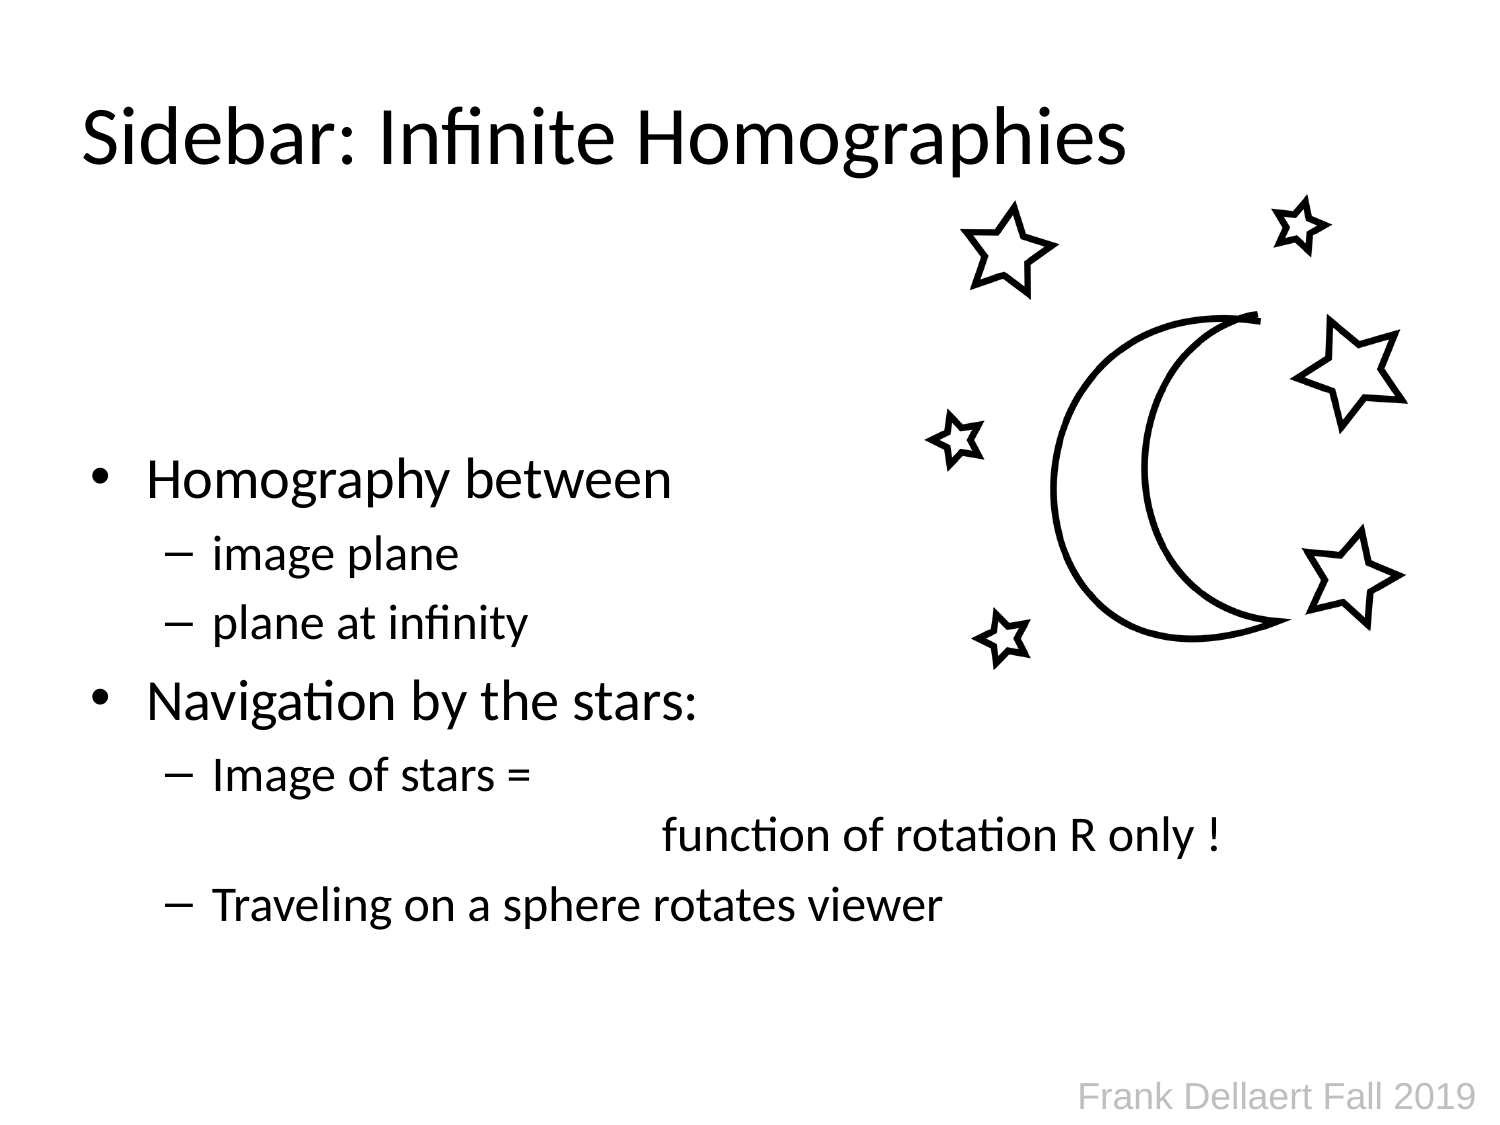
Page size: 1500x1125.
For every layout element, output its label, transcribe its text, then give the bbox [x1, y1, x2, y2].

title Sidebar: Infinite Homographies [66, 37, 1440, 226]
picture [924, 194, 1409, 671]
list Homography between image plane plane at infinity Navigation by the stars: Image of stars = function of rotation R only ! Traveling on a sphere rotates viewer [74, 432, 1426, 1051]
